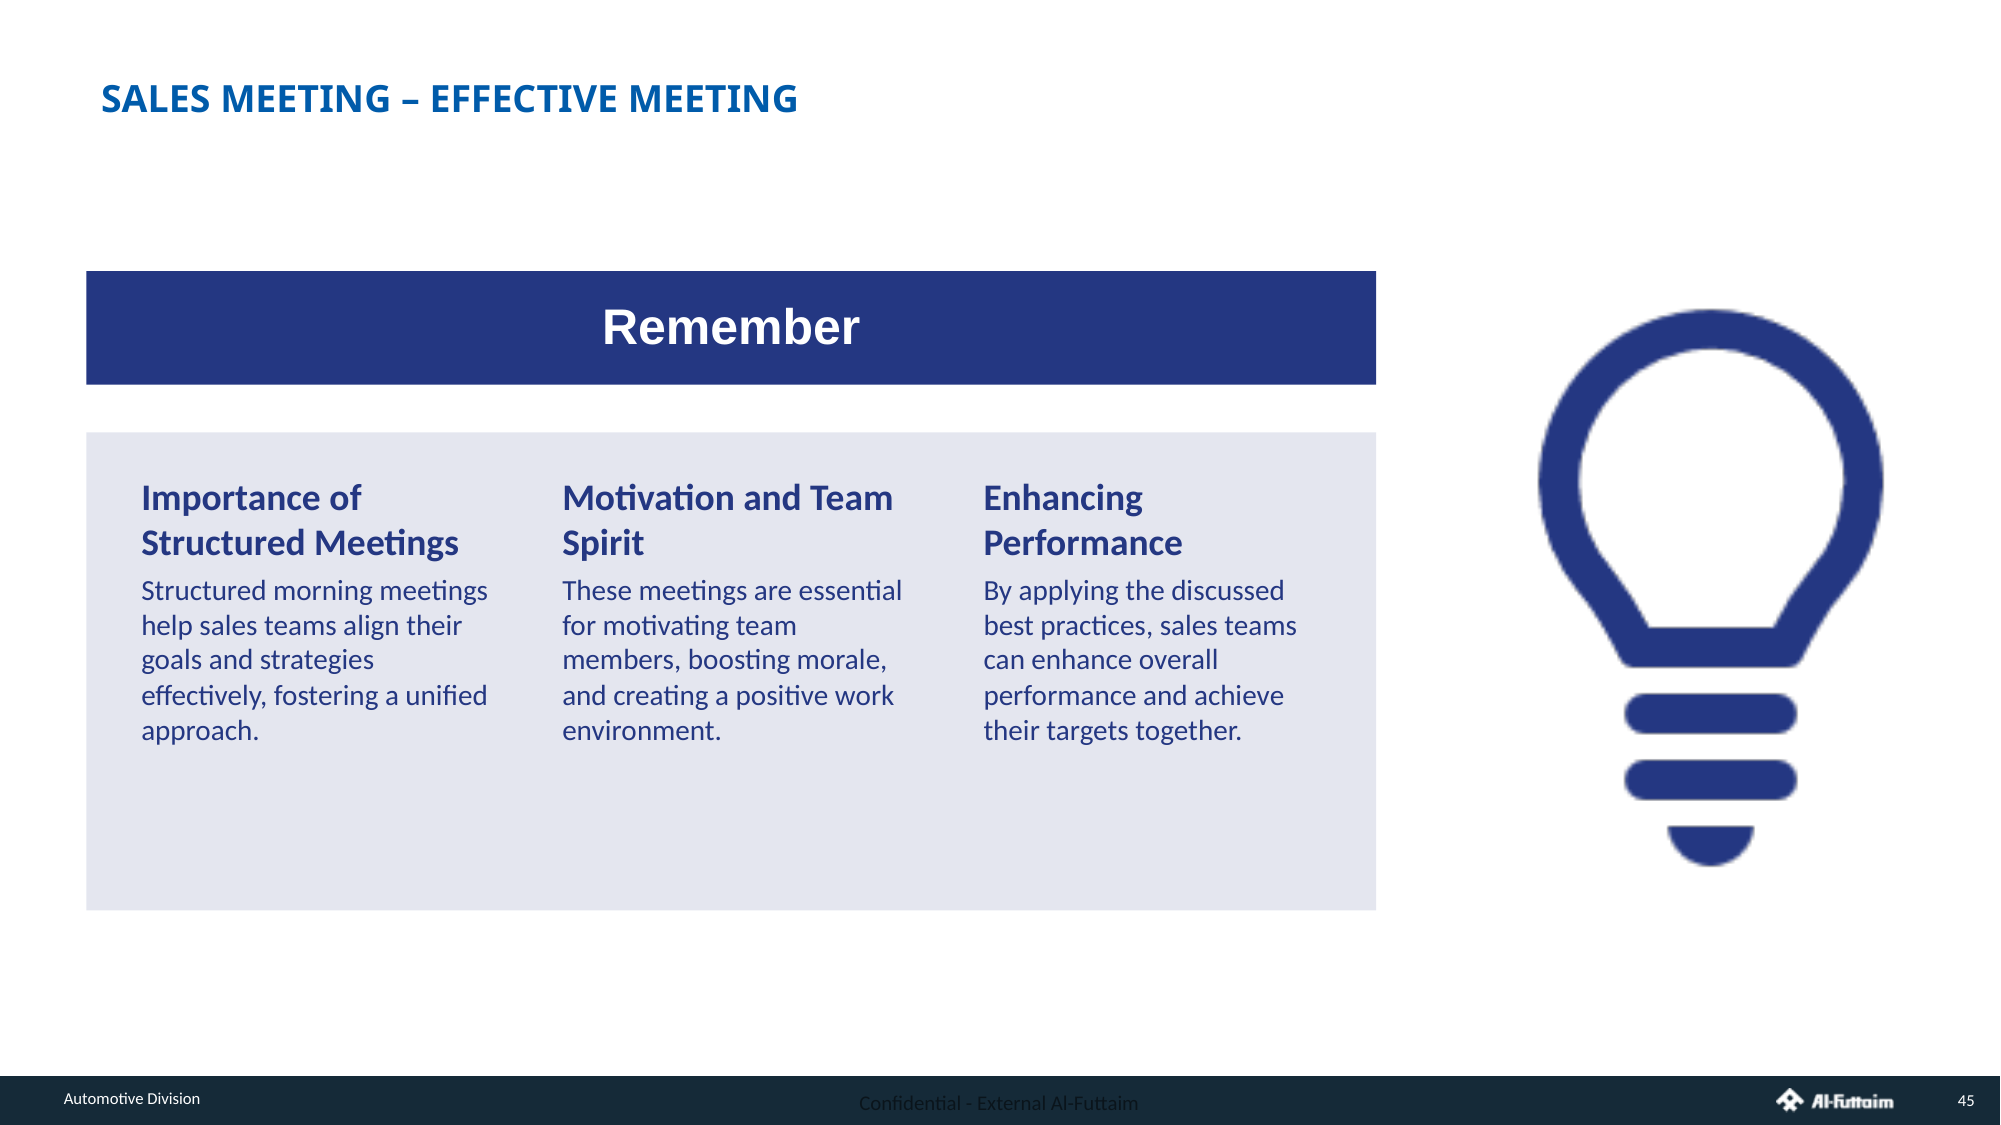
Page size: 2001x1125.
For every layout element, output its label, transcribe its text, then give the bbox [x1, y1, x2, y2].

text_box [118, 468, 1344, 999]
picture [1394, 271, 2000, 907]
text_box Remember [86, 287, 1377, 363]
text_box [85, 431, 1377, 911]
text_box SALES MEETING – EFFECTIVE MEETING [101, 75, 844, 121]
text_box [85, 270, 1377, 386]
